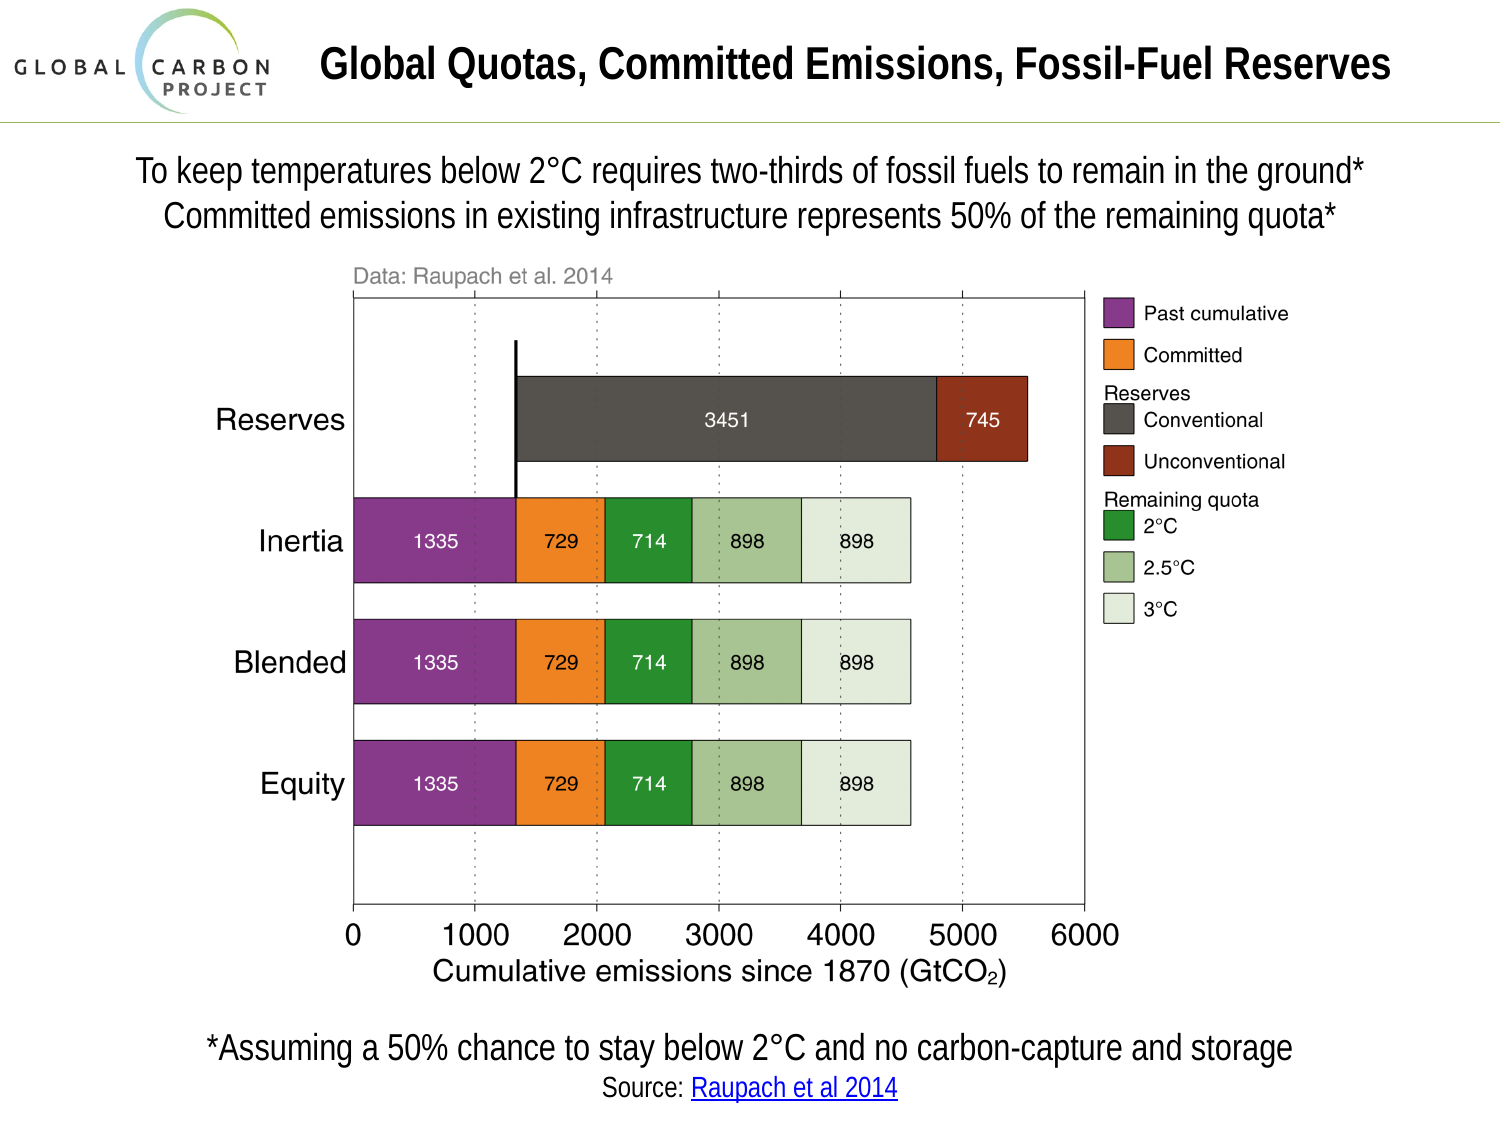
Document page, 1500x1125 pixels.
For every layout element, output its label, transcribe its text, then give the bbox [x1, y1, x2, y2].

picture [88, 235, 1415, 1005]
list To keep temperatures below 2°C requires two-thirds of fossil fuels to remain in the ground* Committed emissions in existing infrastructure represents 50% of the remaining quota* [70, 135, 1430, 248]
list *Assuming a 50% chance to stay below 2°C and no carbon-capture and storage Source: Raupach et al 2014 [31, 933, 1469, 1111]
title Global Quotas, Committed Emissions, Fossil-Fuel Reserves [304, 19, 1500, 103]
picture [0, 0, 286, 122]
